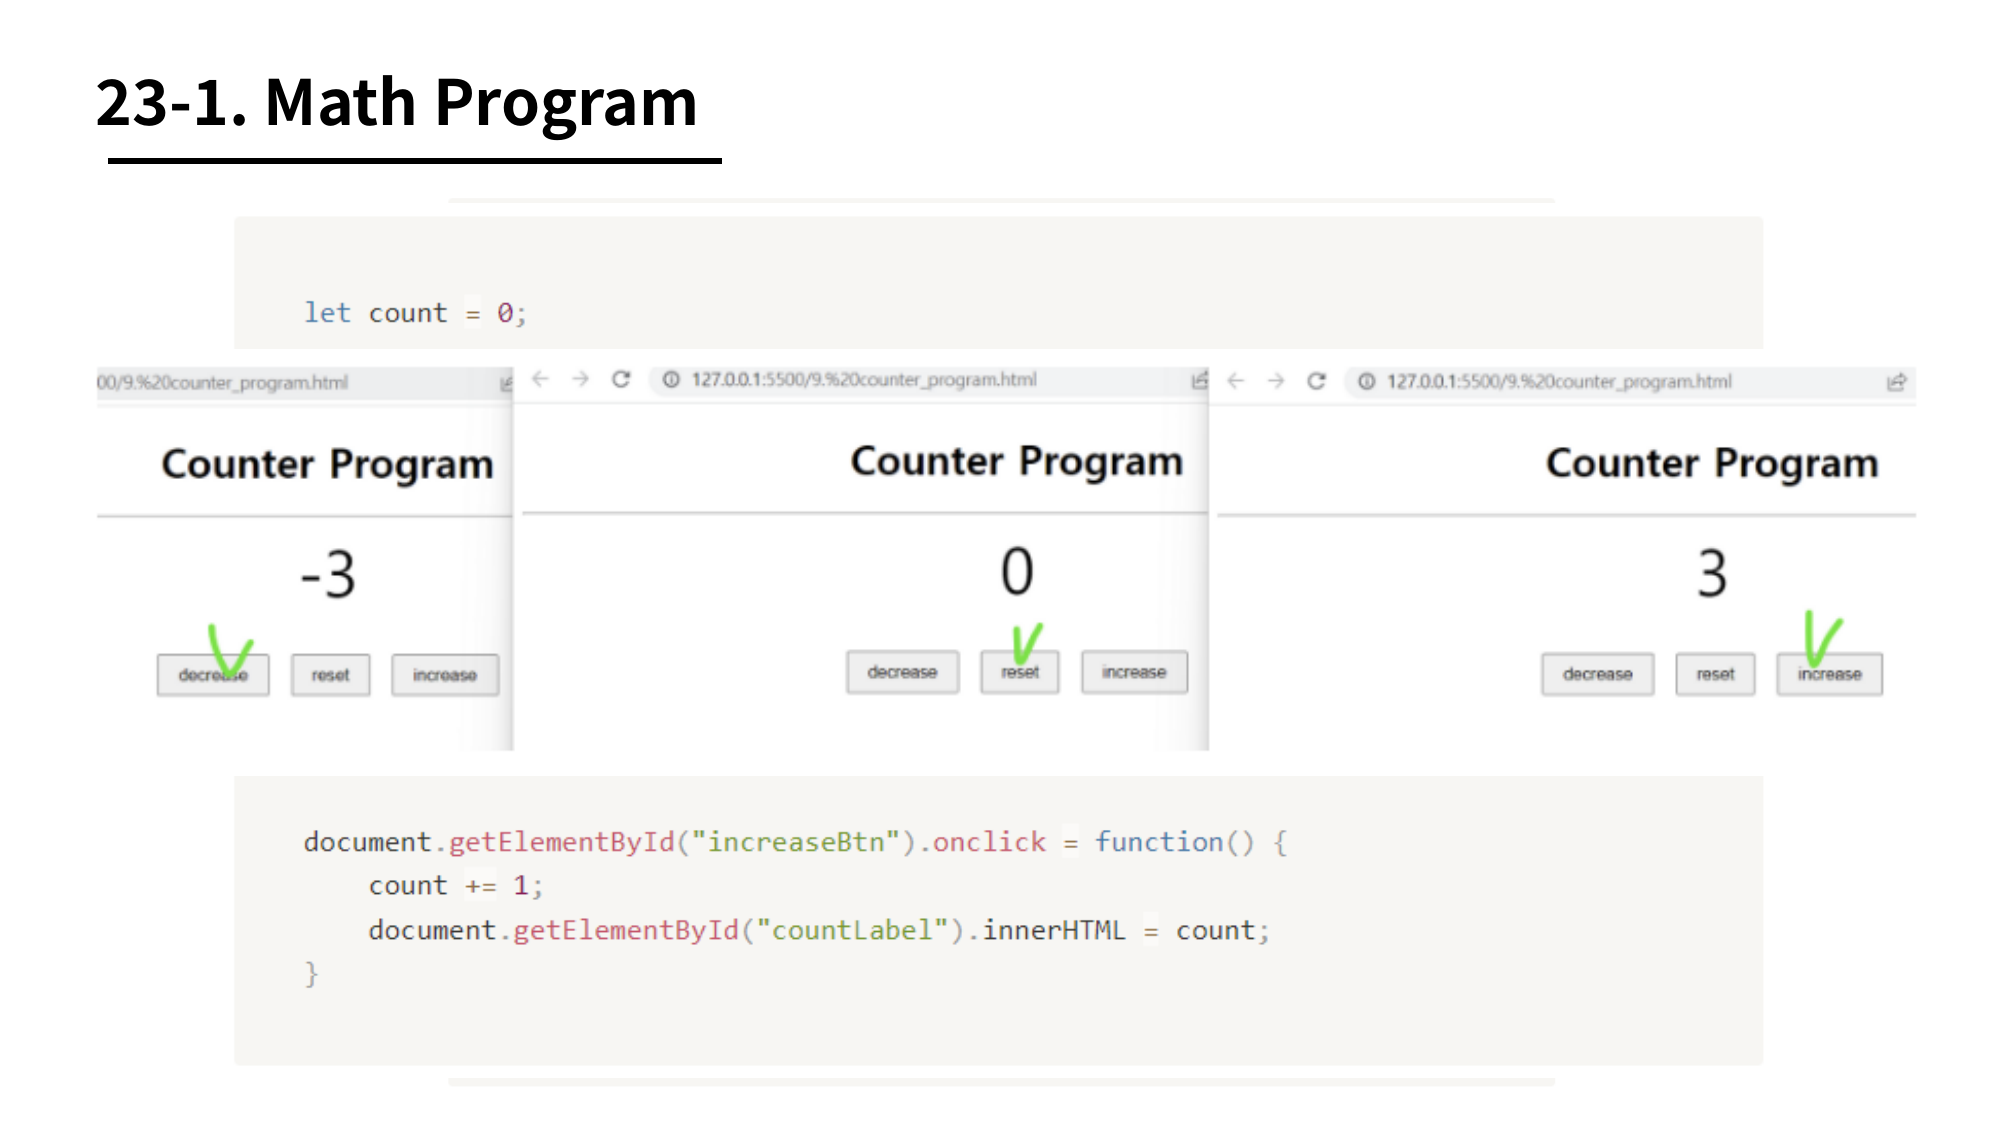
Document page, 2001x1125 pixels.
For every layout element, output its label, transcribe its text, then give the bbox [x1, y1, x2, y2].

text_box 23-1. Math Program [80, 55, 716, 146]
picture [68, 187, 1932, 1095]
